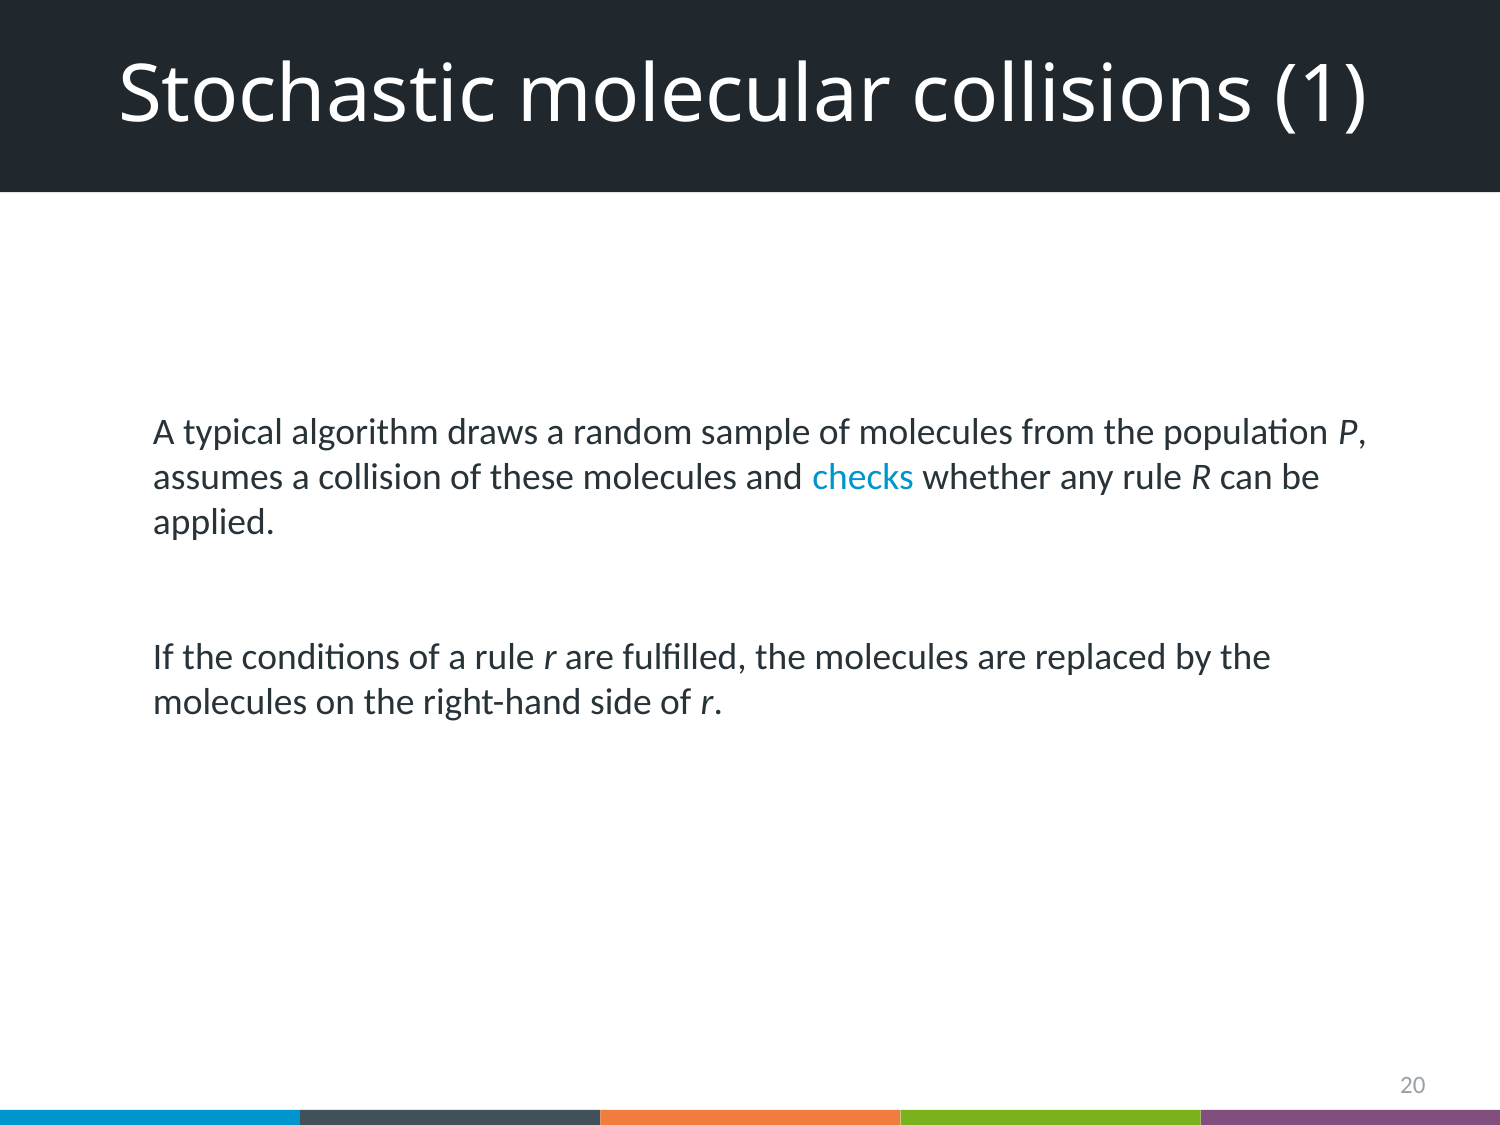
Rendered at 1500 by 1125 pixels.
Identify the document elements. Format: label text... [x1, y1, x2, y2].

text_box A typical algorithm draws a random sample of molecules from the population P, assumes a collision of these molecules and checks whether any rule R can be applied. If the conditions of a rule r are fulfilled, the molecules are replaced by the molecules on the right-hand side of r. [138, 399, 1403, 730]
slide_number 20 [1103, 1060, 1441, 1107]
title Stochastic molecular collisions (1) [103, 40, 1397, 151]
